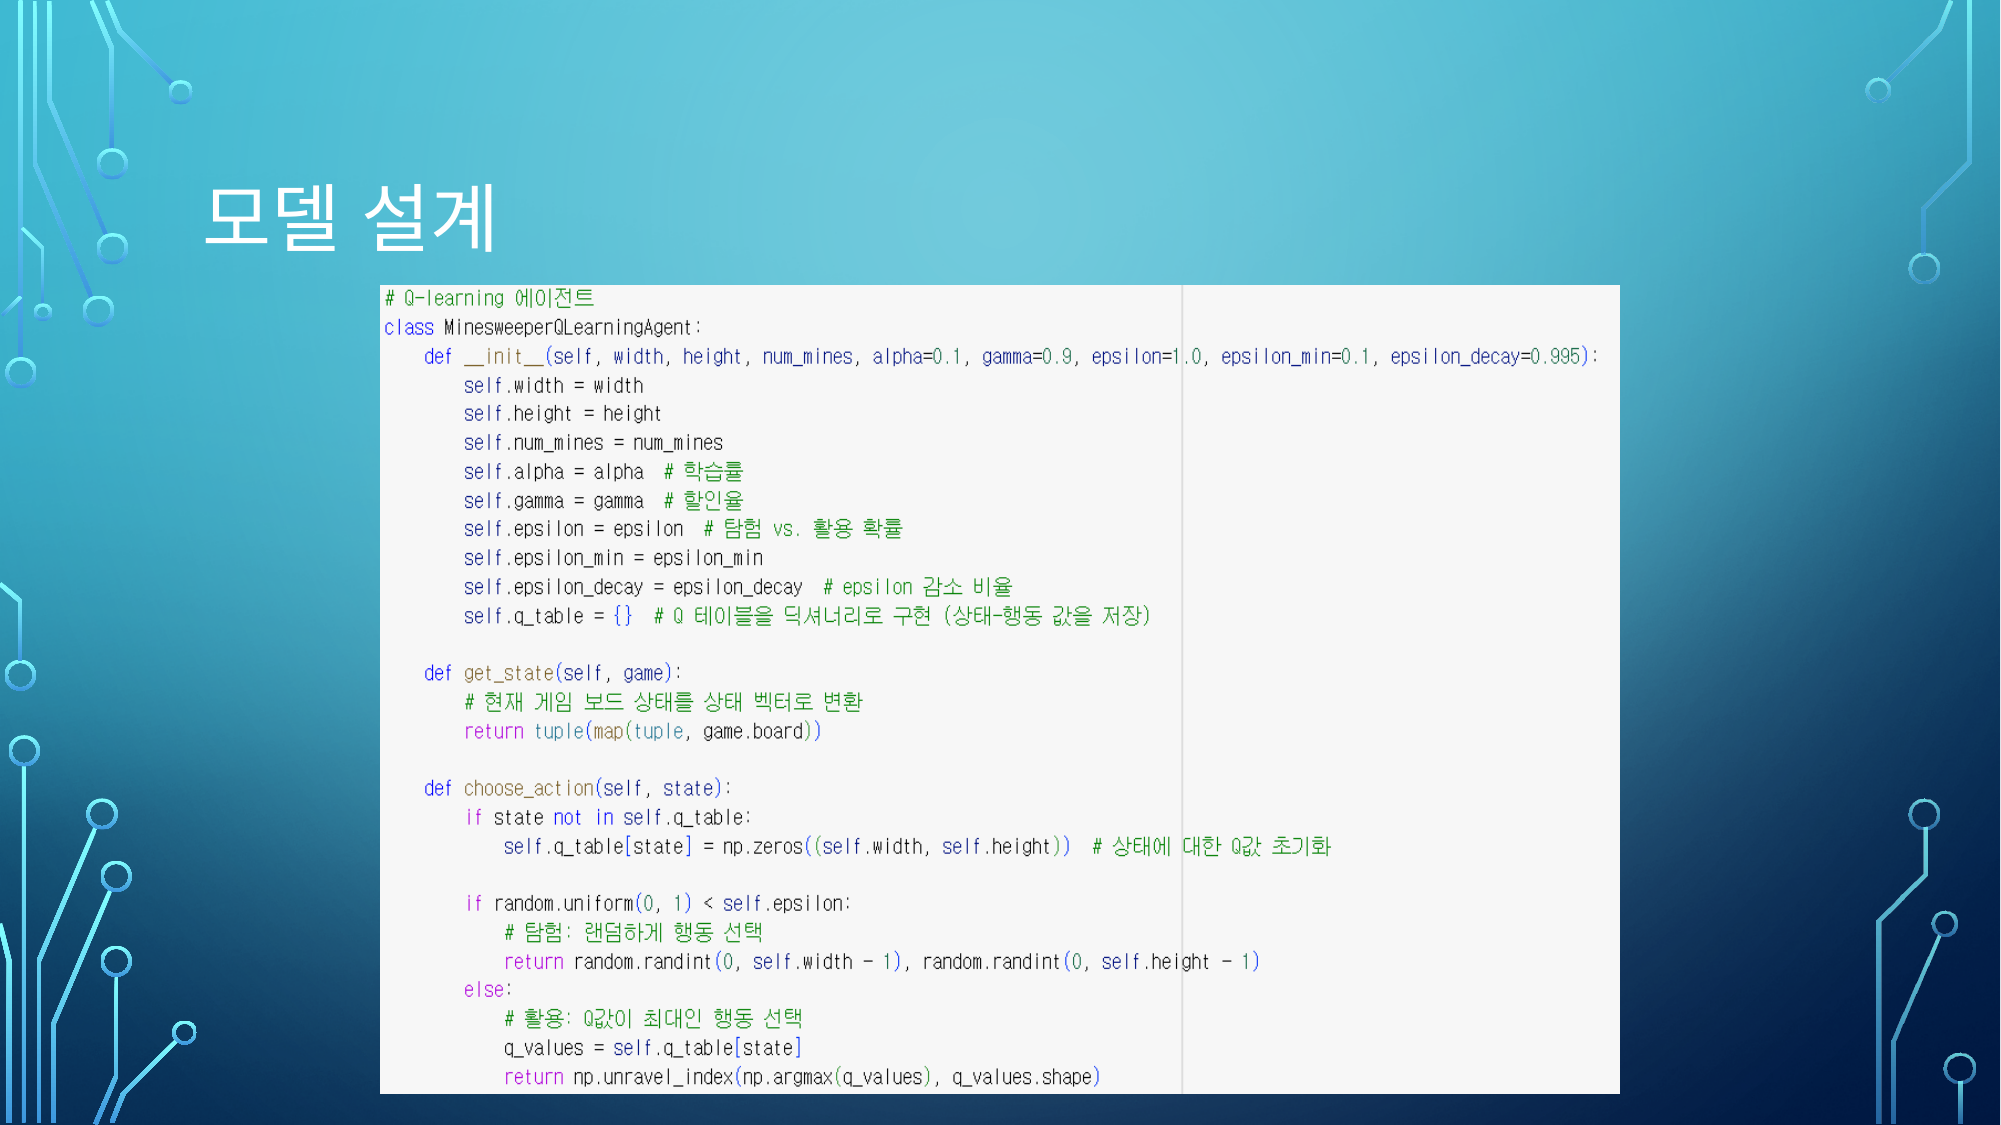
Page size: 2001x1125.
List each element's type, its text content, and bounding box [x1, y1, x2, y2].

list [380, 285, 1620, 1094]
title 모델 설계 [187, 101, 1813, 344]
